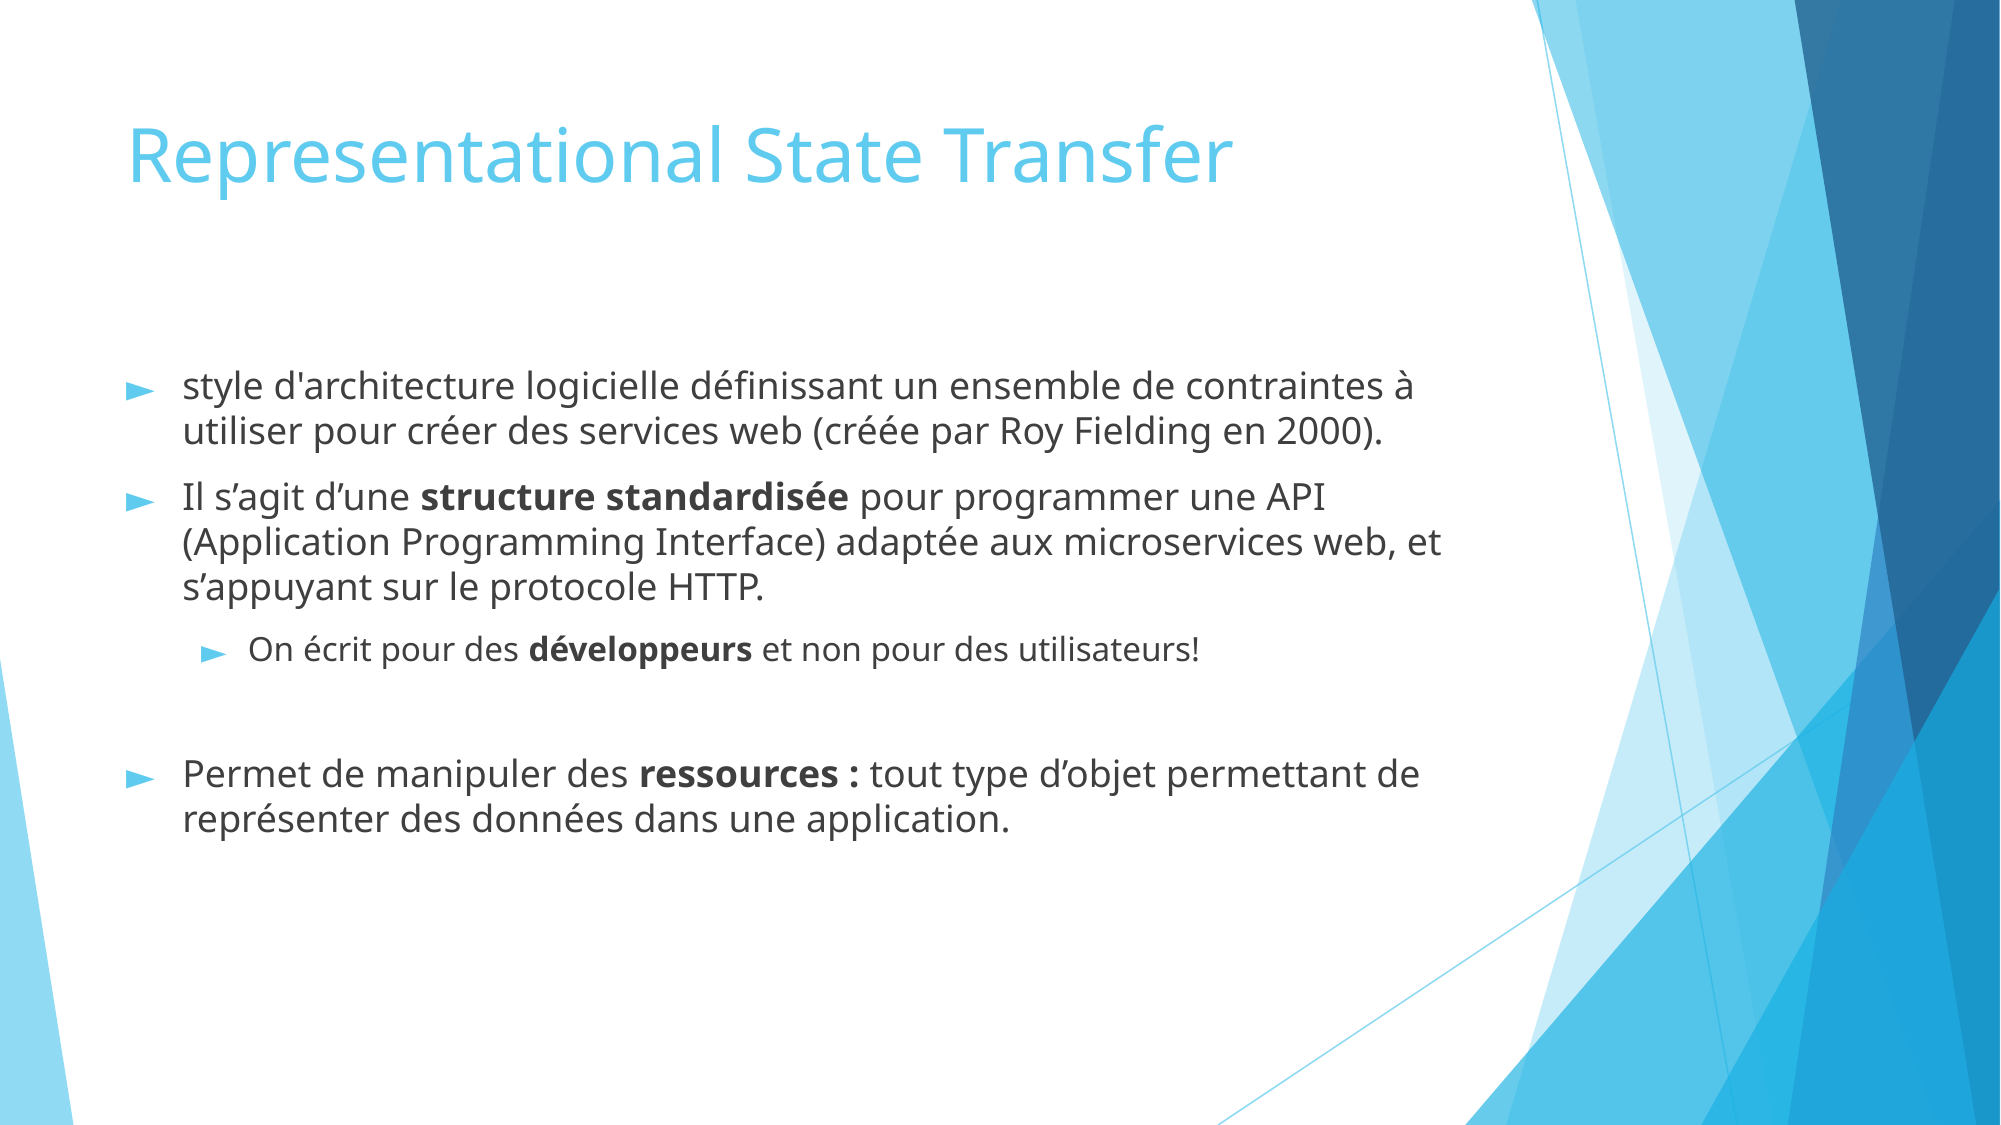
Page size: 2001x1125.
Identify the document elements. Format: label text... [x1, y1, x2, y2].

title Representational State Transfer [111, 99, 1522, 317]
list style d'architecture logicielle définissant un ensemble de contraintes à utiliser pour créer des services web (créée par Roy Fielding en 2000). Il s’agit d’une structure standardisée pour programmer une API (Application Programming Interface) adaptée aux microservices web, et s’appuyant sur le protocole HTTP. On écrit pour des développeurs et non pour des utilisateurs! Permet de manipuler des ressources : tout type d’objet permettant de représenter des données dans une application. [111, 354, 1522, 992]
